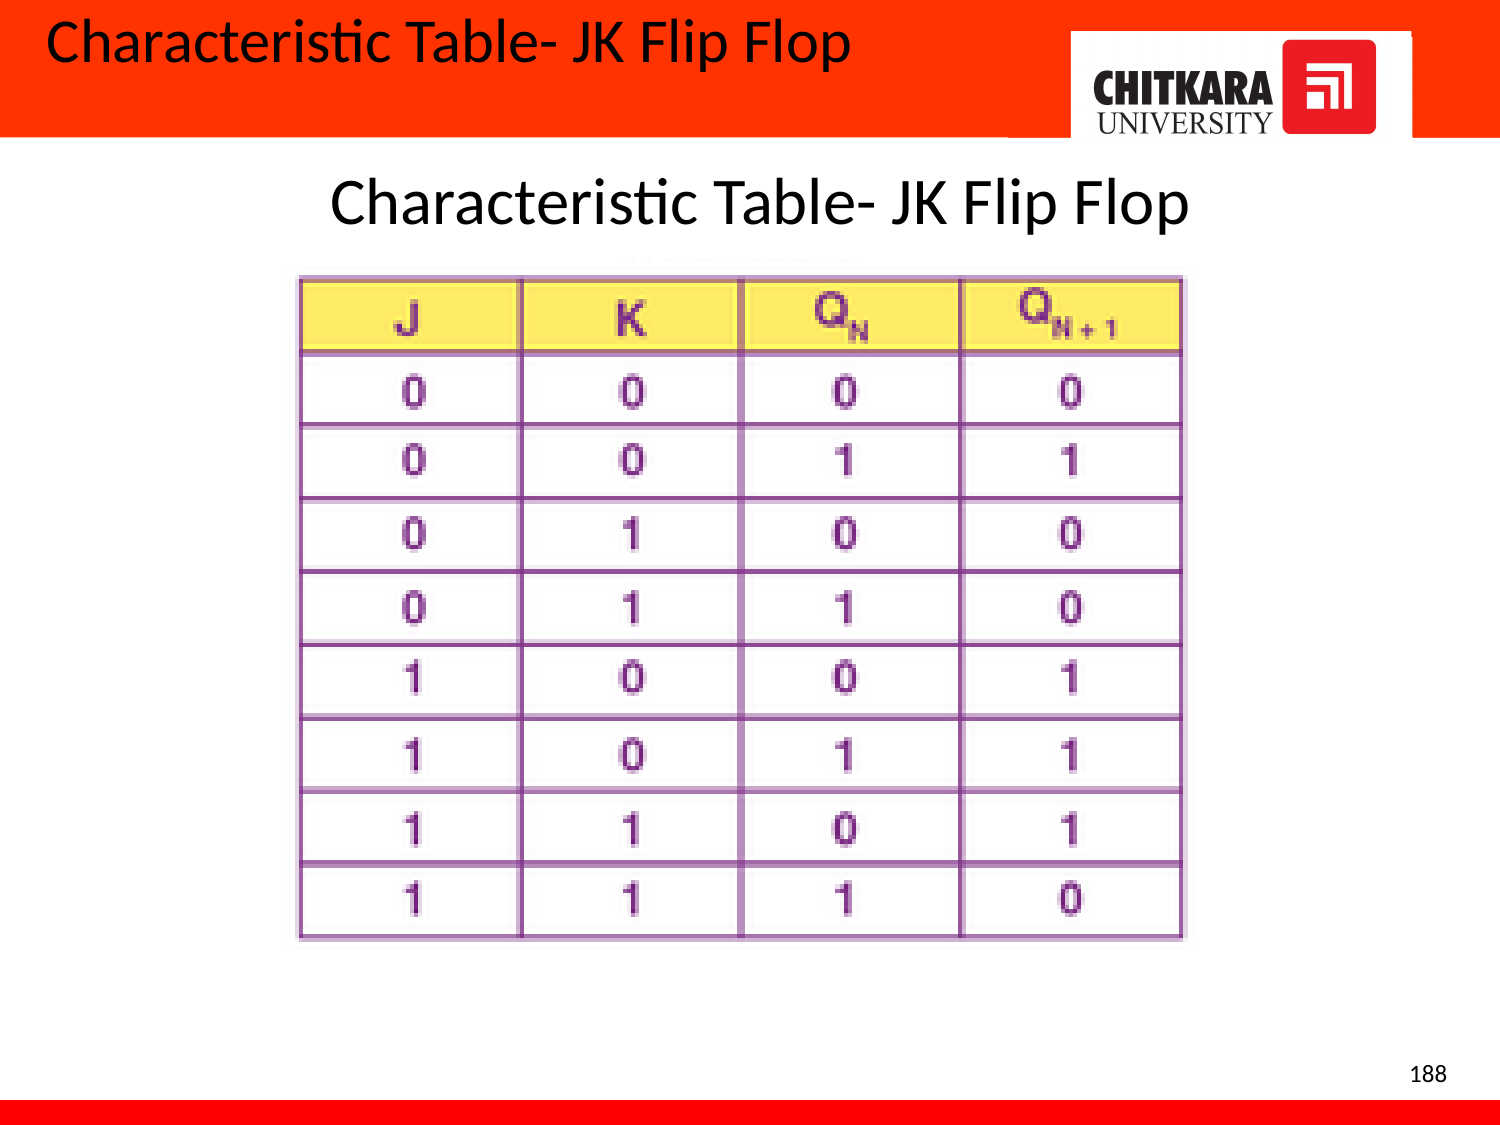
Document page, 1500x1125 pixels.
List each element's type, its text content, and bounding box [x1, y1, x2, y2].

title Characteristic Table- JK Flip Flop [0, 0, 900, 150]
picture [1074, 37, 1391, 138]
subtitle Characteristic Table- JK Flip Flop [92, 149, 1425, 1000]
slide_number 188 [1100, 1042, 1463, 1103]
picture [271, 259, 1229, 976]
